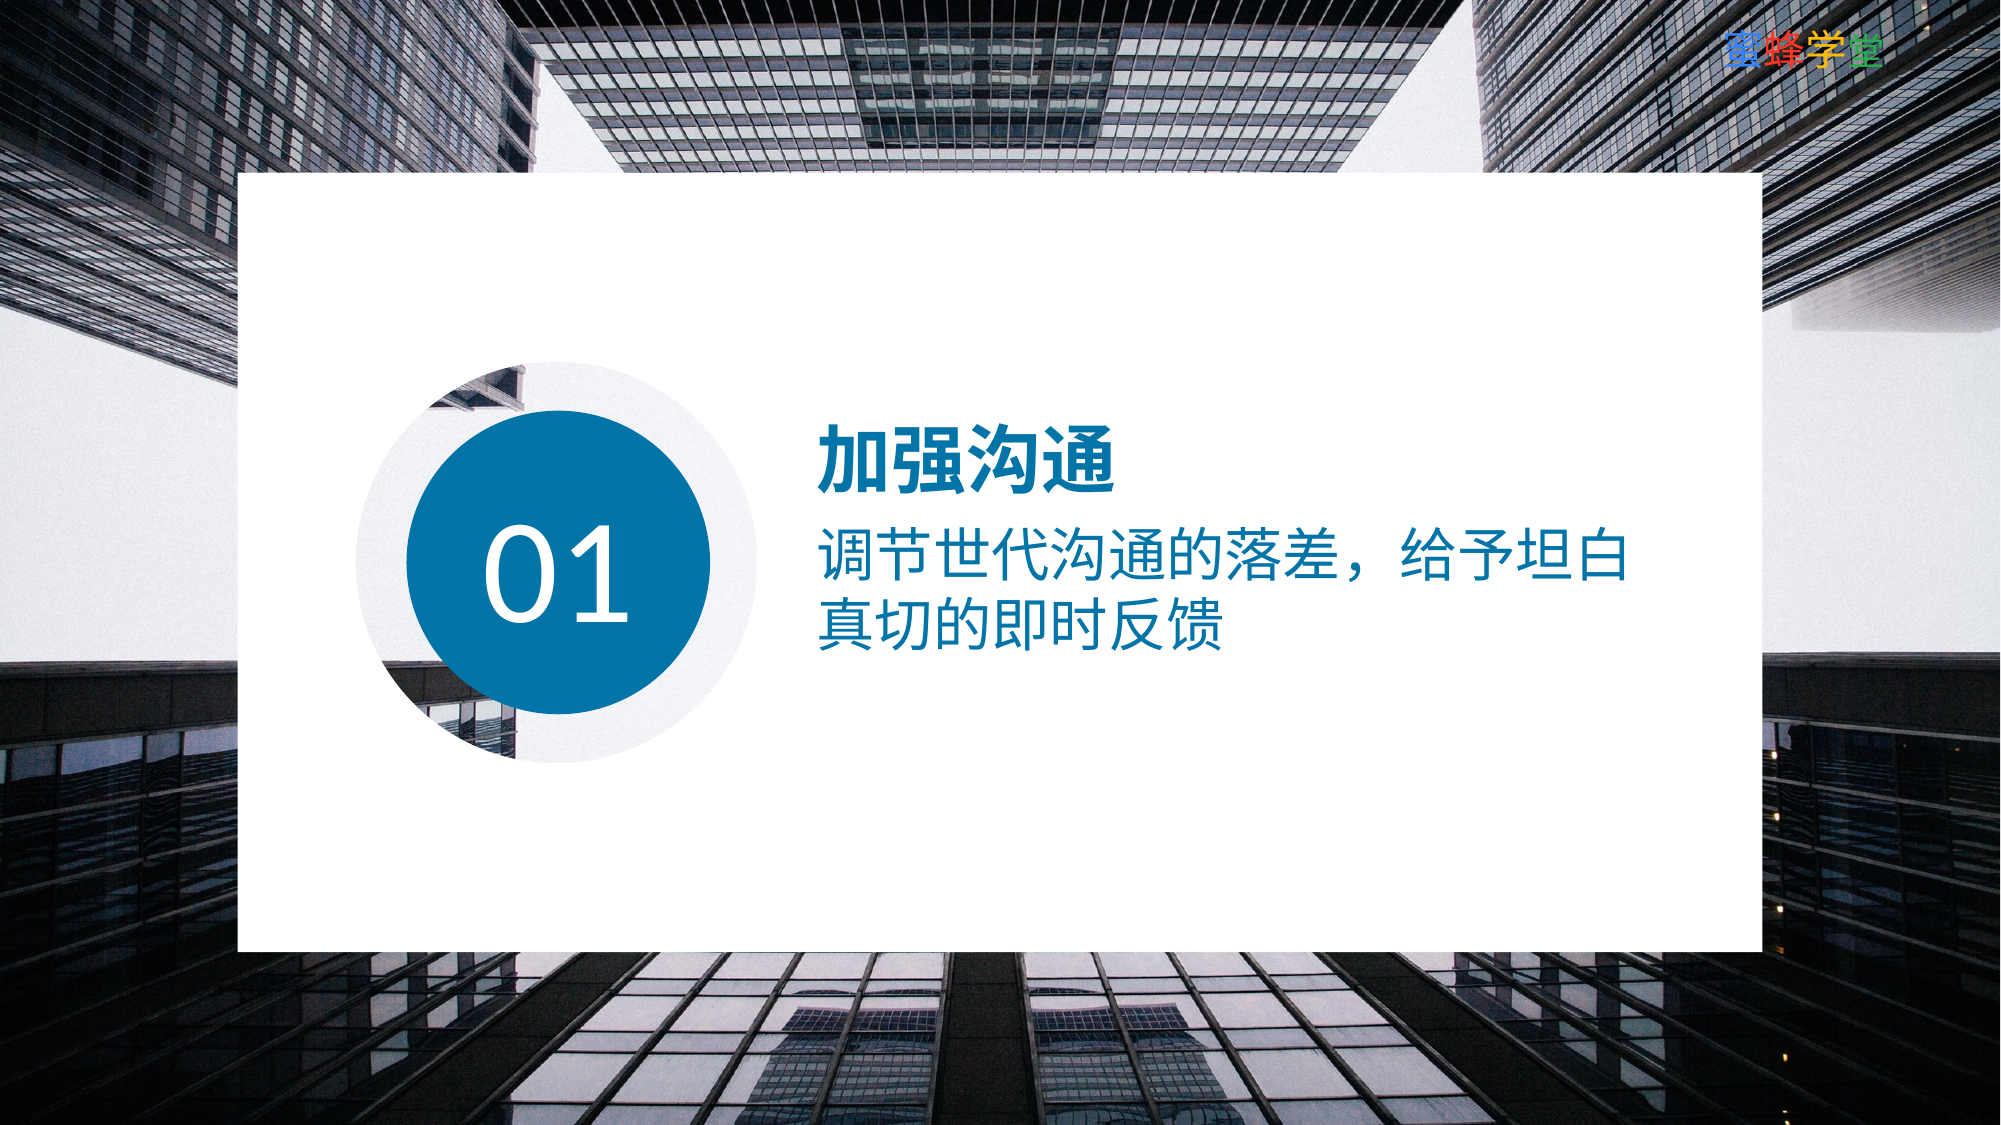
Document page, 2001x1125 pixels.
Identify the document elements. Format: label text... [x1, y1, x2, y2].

text_box [237, 172, 1763, 953]
picture [0, 0, 2001, 1125]
text_box 加强沟通 [809, 405, 1392, 510]
text_box 调节世代沟通的落差，给予坦白真切的即时反馈 [809, 511, 1671, 666]
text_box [406, 410, 711, 715]
